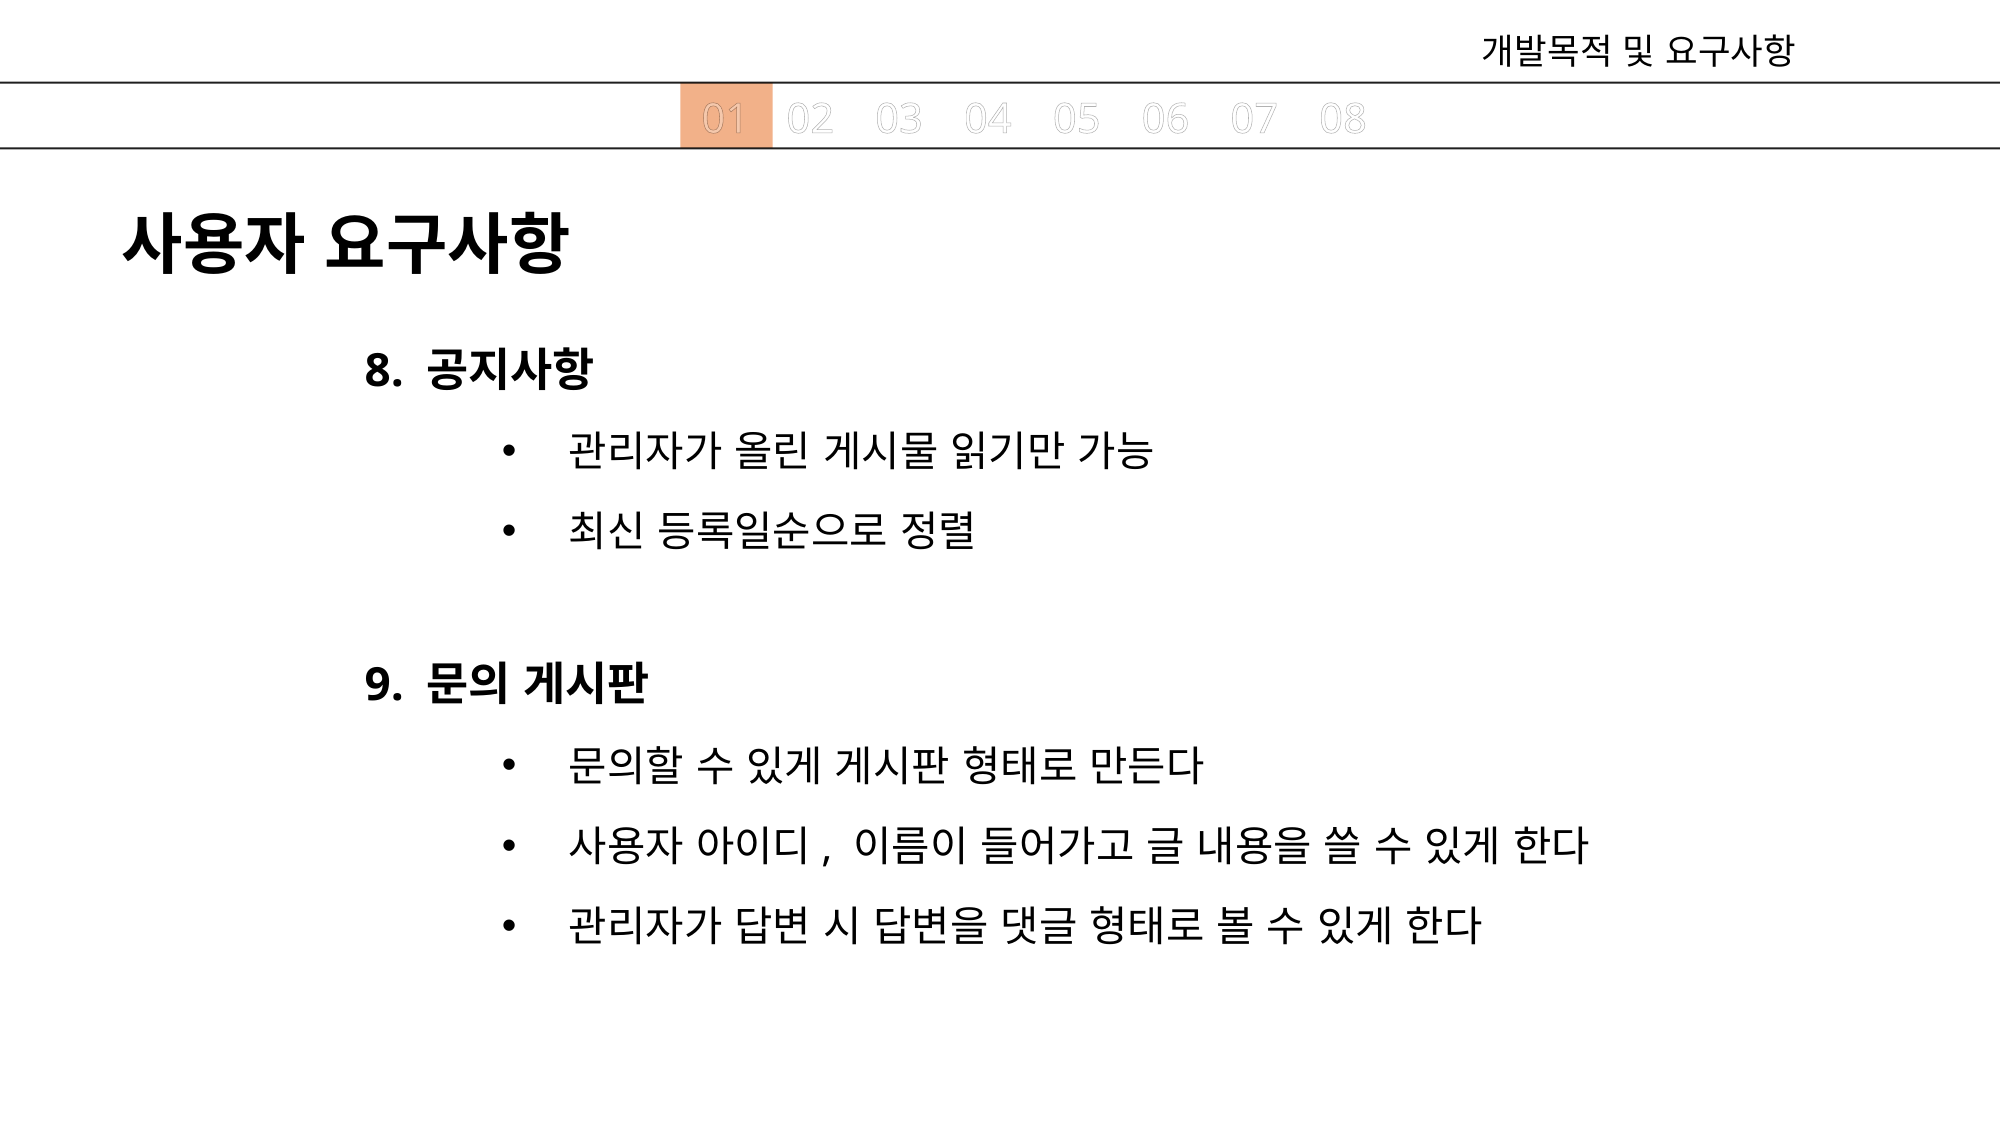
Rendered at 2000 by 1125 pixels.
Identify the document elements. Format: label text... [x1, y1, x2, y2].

text_box 사용자 요구사항 [106, 193, 640, 289]
text_box 8. 공지사항 관리자가 올린 게시물 읽기만 가능 최신 등록일순으로 정렬 9. 문의 게시판 문의할 수 있게 게시판 형태로 만든다 사용자 아이디, 이름이 들어가고 글 내용을 쓸 수 있게 한다 관리자가 답변 시 답변을 댓글 형태로 볼 수 있게 한다 [349, 305, 1954, 958]
text_box 개발목적 및 요구사항 [1407, 21, 1812, 78]
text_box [680, 93, 1394, 147]
